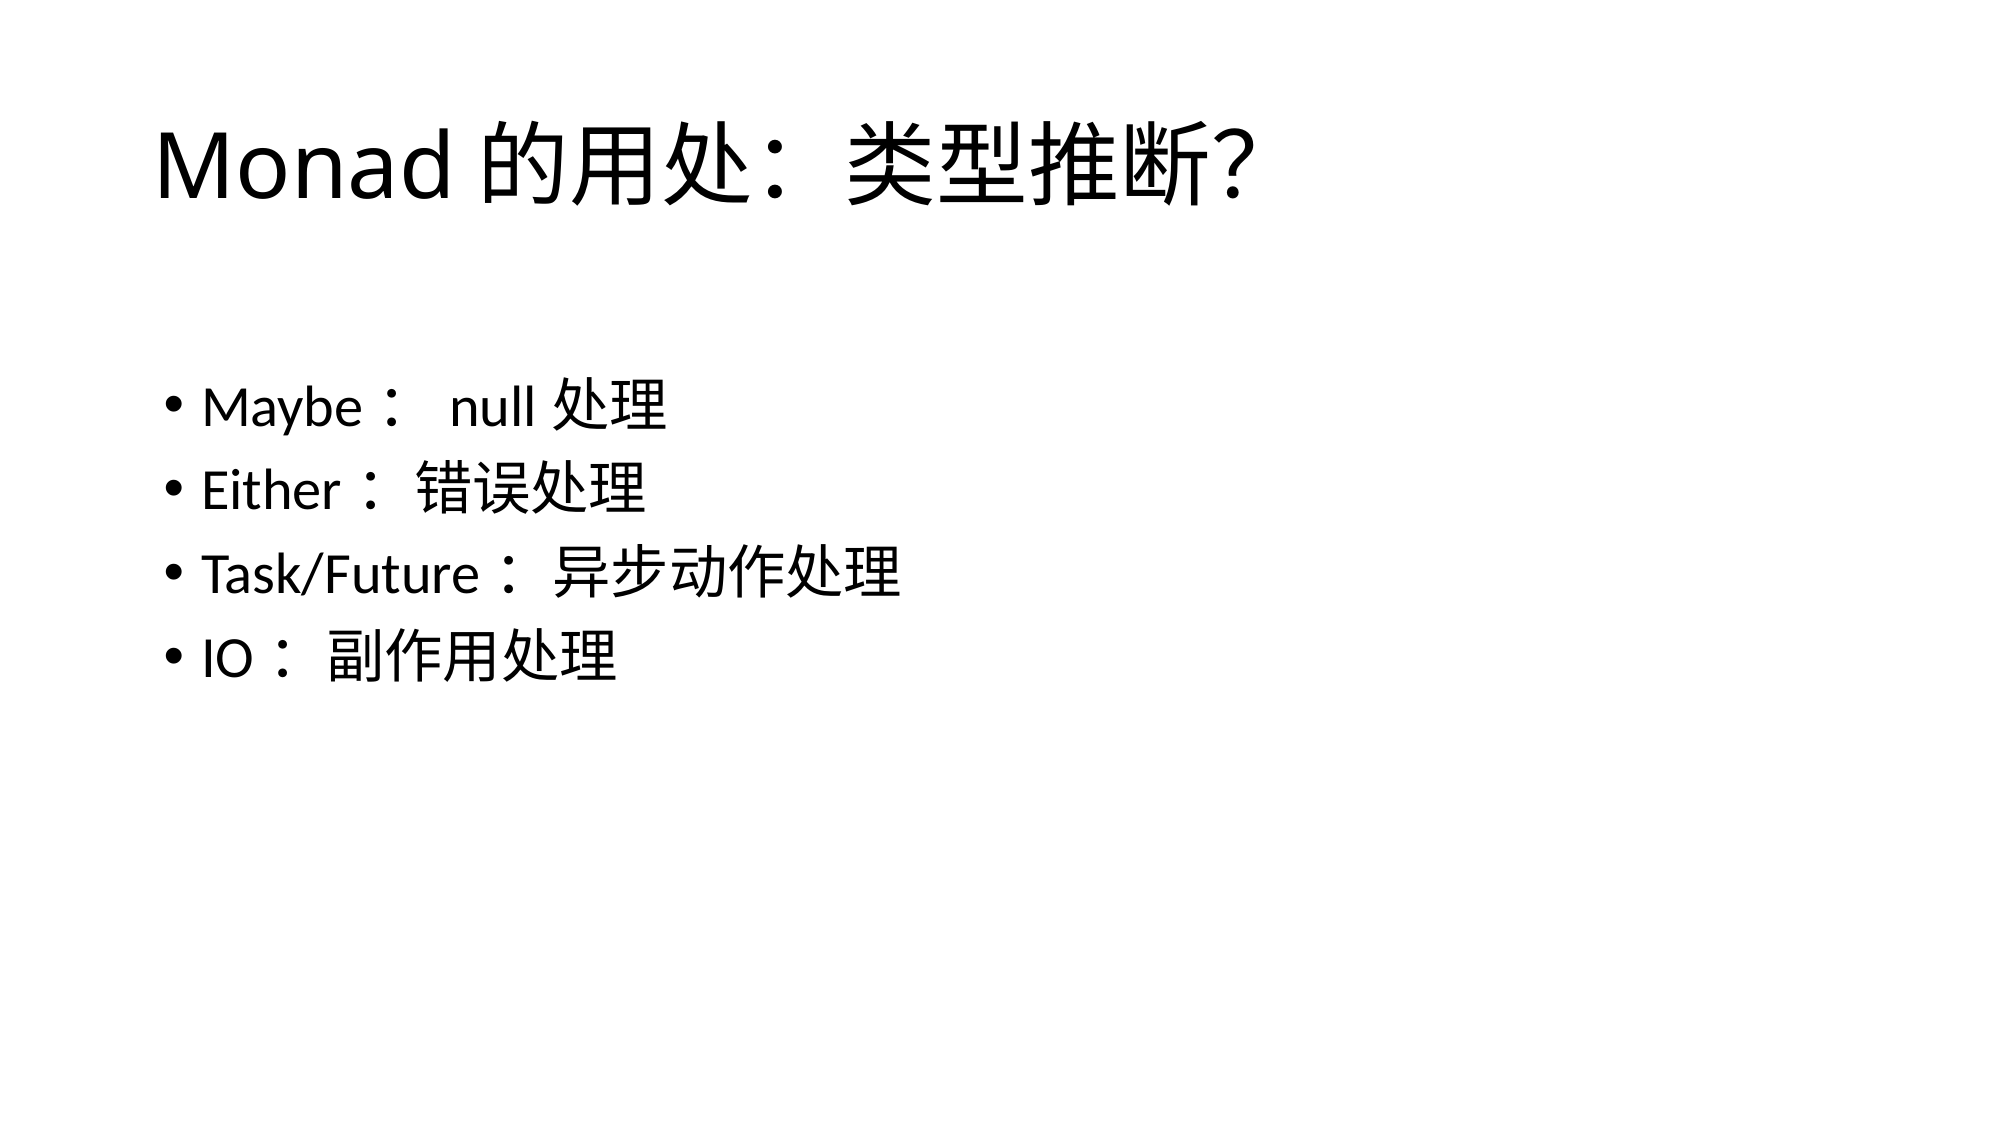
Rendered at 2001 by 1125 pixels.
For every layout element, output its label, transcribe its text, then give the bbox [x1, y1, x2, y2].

title Monad的用处：类型推断？ [137, 59, 1863, 278]
list Maybe：null处理 Either：错误处理 Task/Future：异步动作处理 IO：副作用处理 [148, 368, 1084, 766]
